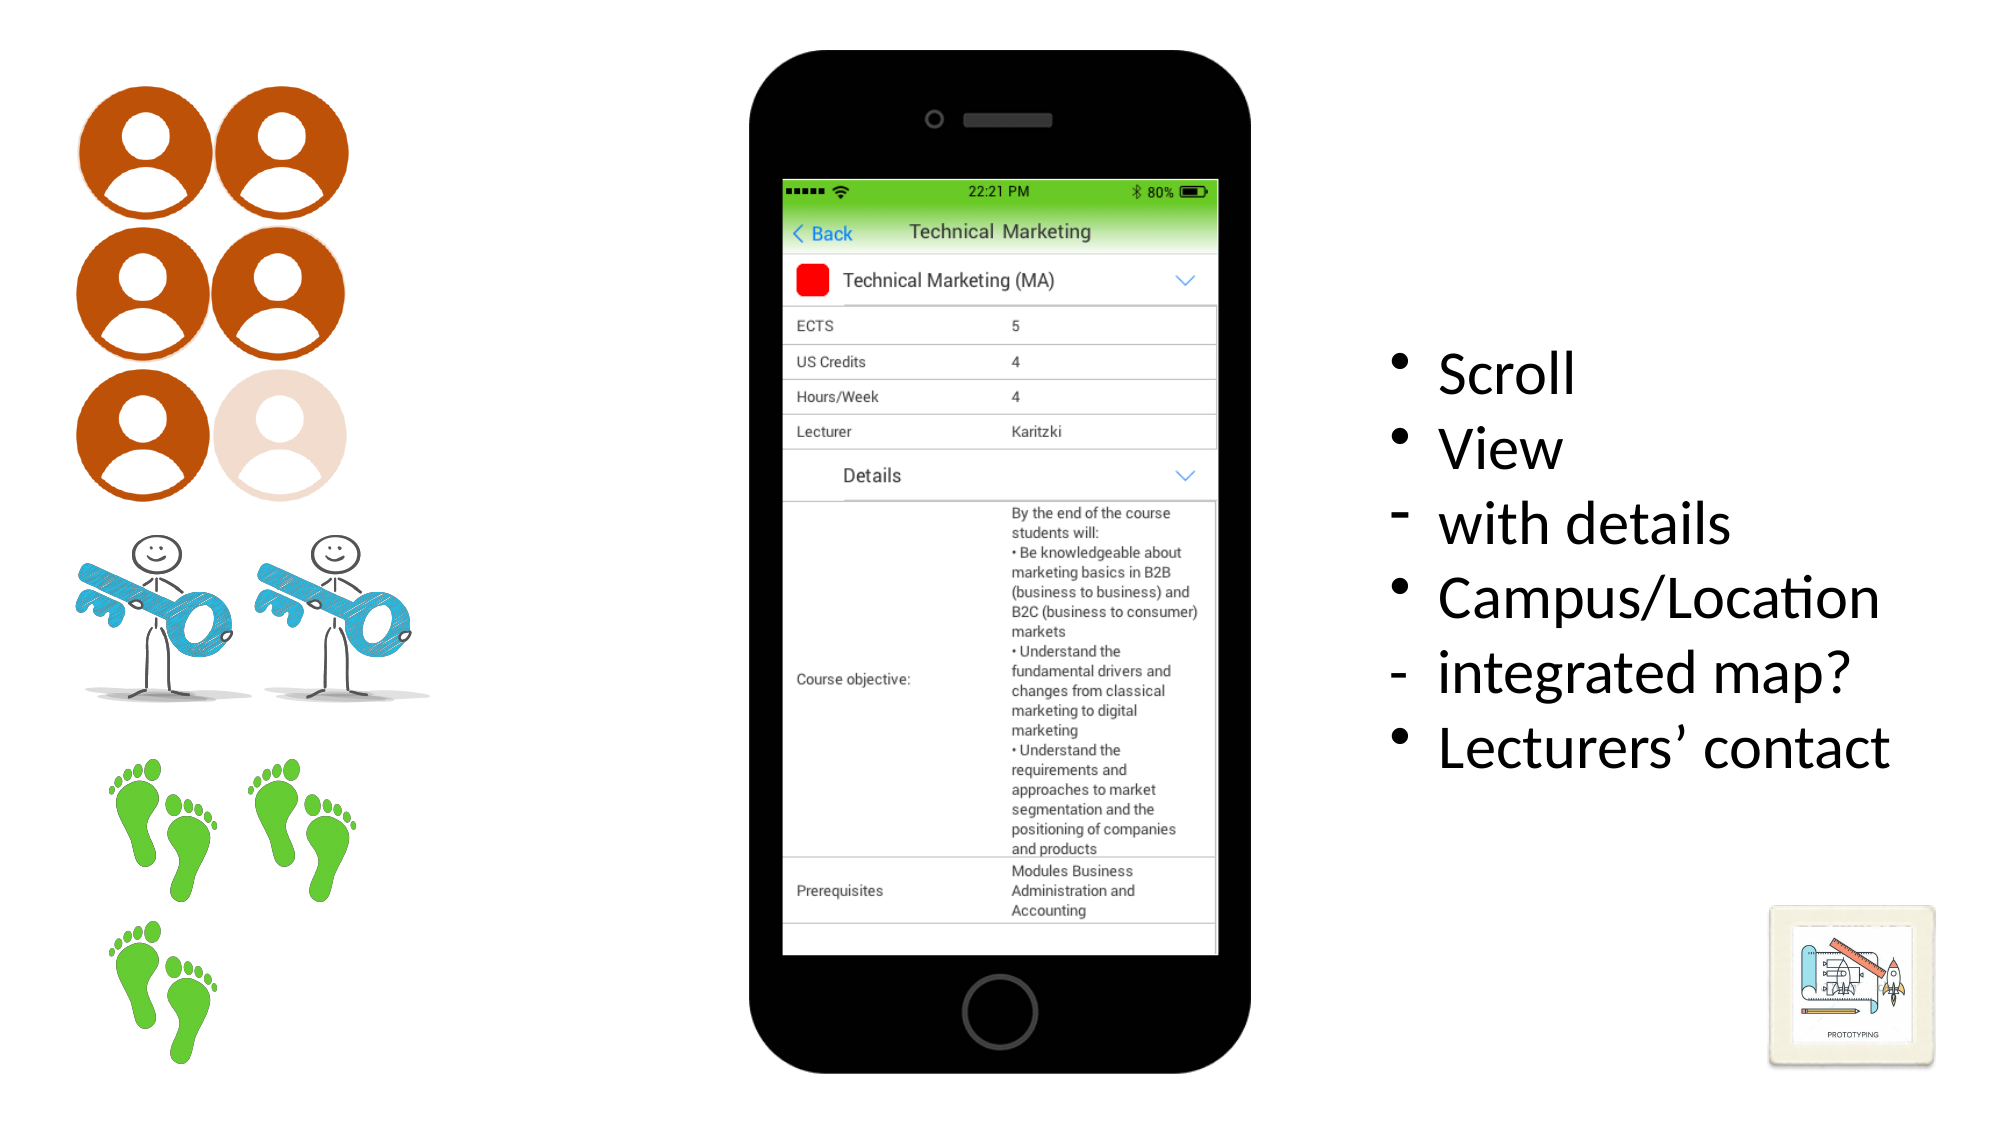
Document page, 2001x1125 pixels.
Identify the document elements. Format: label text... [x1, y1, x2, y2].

picture [108, 759, 218, 902]
picture [71, 81, 353, 507]
text_box Scroll View with details Campus/Location - integrated map? Lecturers’ contact [1382, 324, 1901, 789]
picture [68, 528, 436, 711]
picture [749, 50, 1251, 1075]
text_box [1764, 903, 1940, 1076]
picture [108, 921, 218, 1064]
picture [247, 759, 357, 902]
